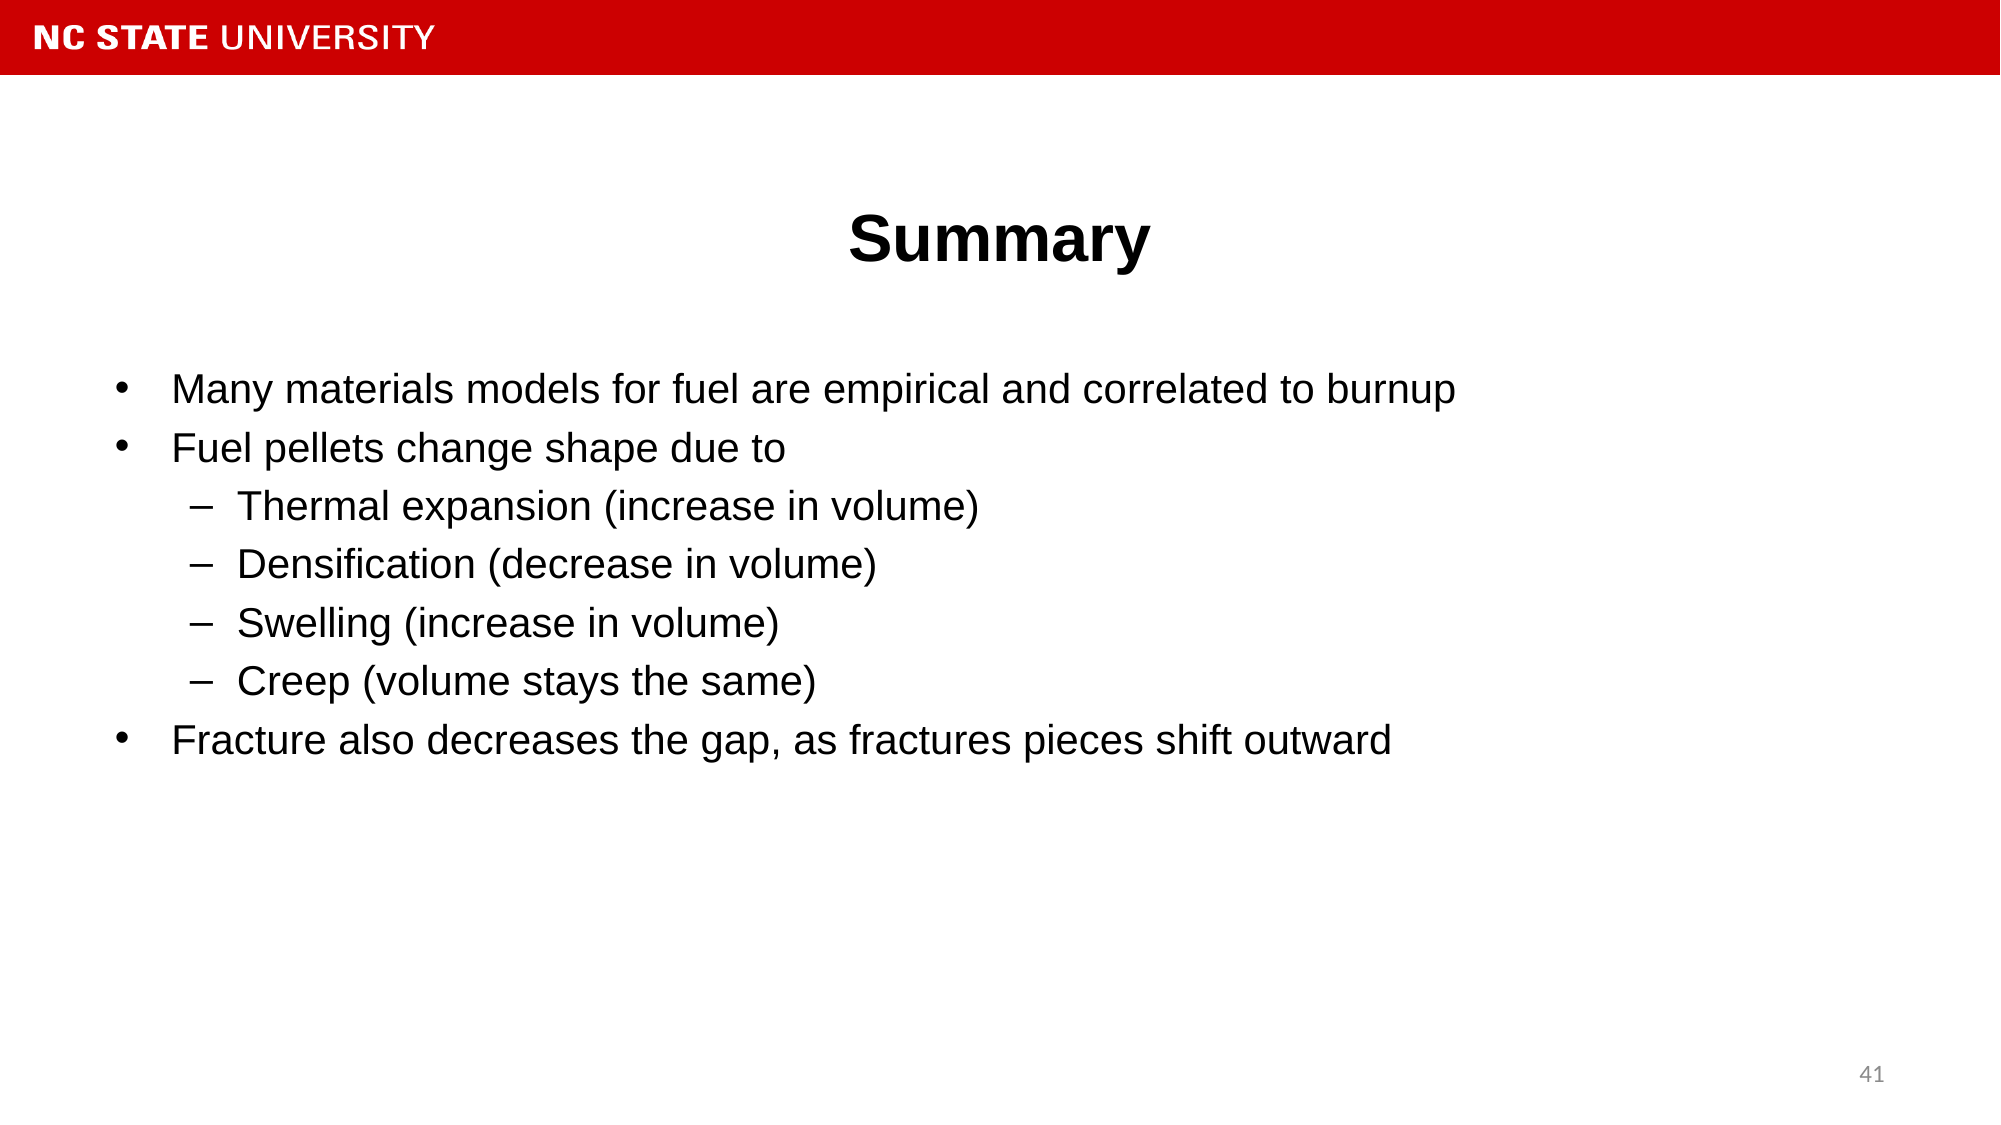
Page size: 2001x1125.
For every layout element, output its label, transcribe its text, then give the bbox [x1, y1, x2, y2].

picture [0, 0, 2000, 75]
slide_number 41 [1433, 1042, 1900, 1103]
list Many materials models for fuel are empirical and correlated to burnup Fuel pellets change shape due to Thermal expansion (increase in volume) Densification (decrease in volume) Swelling (increase in volume) Creep (volume stays the same) Fracture also decreases the gap, as fractures pieces shift outward [99, 354, 1900, 1005]
title Summary [99, 147, 1900, 323]
